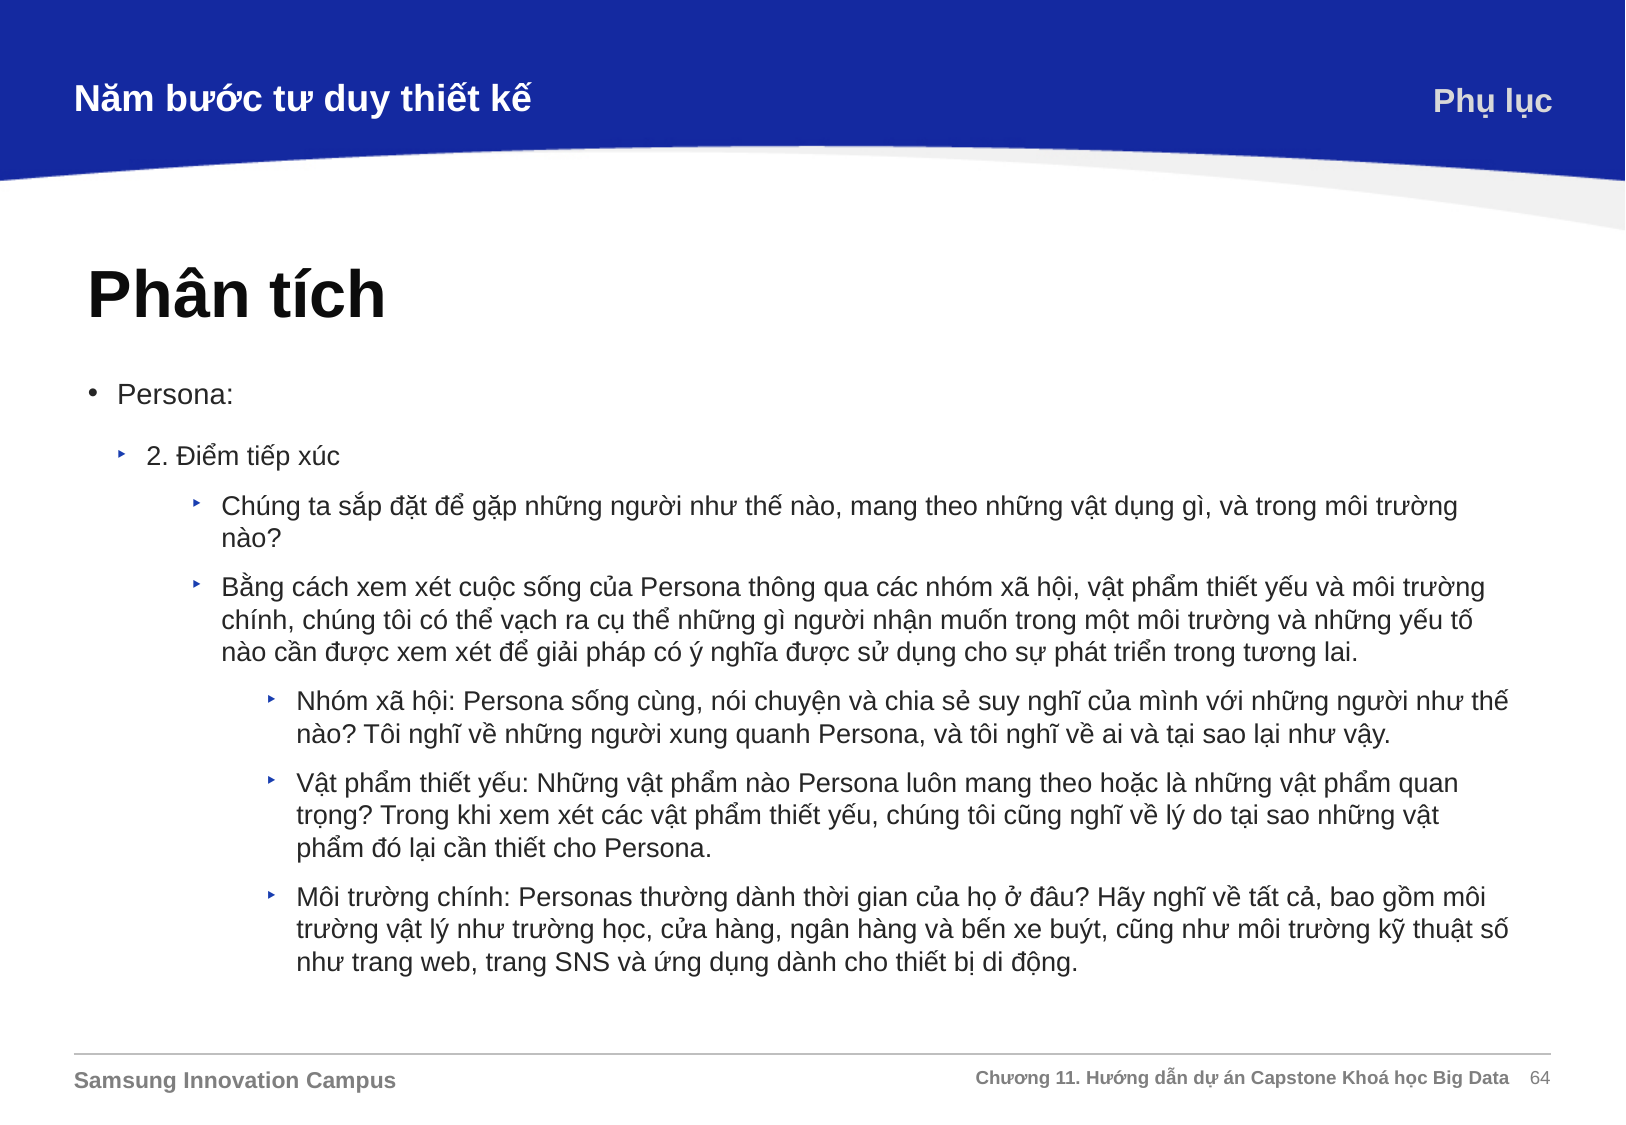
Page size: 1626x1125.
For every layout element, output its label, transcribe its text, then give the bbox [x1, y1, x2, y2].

picture [0, 0, 1625, 1125]
list Năm bước tư duy thiết kế [73, 73, 1148, 119]
list Phân tích [87, 249, 1531, 331]
text_box 2. Điểm tiếp xúc Chúng ta sắp đặt để gặp những người như thế nào, mang theo những vật dụng gì, và trong môi trường nào? Bằng cách xem xét cuộc sống của Persona thông qua các nhóm xã hội, vật phẩm thiết yếu và môi trường chính, chúng tôi có thể vạch ra cụ thể những gì người nhận muốn trong một môi trường và những yếu tố nào cần được xem xét để giải pháp có ý nghĩa được sử dụng cho sự phát triển trong tương lai. Nhóm xã hội: Persona sống cùng, nói chuyện và chia sẻ suy nghĩ của mình với những người như thế nào? Tôi nghĩ về những người xung quanh Persona, và tôi nghĩ về ai và tại sao lại như vậy. Vật phẩm thiết yếu: Những vật phẩm nào Persona luôn mang theo hoặc là những vật phẩm quan trọng? Trong khi xem xét các vật phẩm thiết yếu, chúng tôi cũng nghĩ về lý do tại sao những vật phẩm đó lại cần thiết cho Persona. Môi trường chính: Personas thường dành thời gian của họ ở đâu? Hãy nghĩ về tất cả, bao gồm môi trường vật lý như trường học, cửa hàng, ngân hàng và bến xe buýt, cũng như môi trường kỹ thuật số như trang web, trang SNS và ứng dụng dành cho thiết bị di động. [116, 426, 1533, 989]
list Phụ lục [1336, 79, 1554, 120]
list Persona: [87, 365, 1531, 516]
